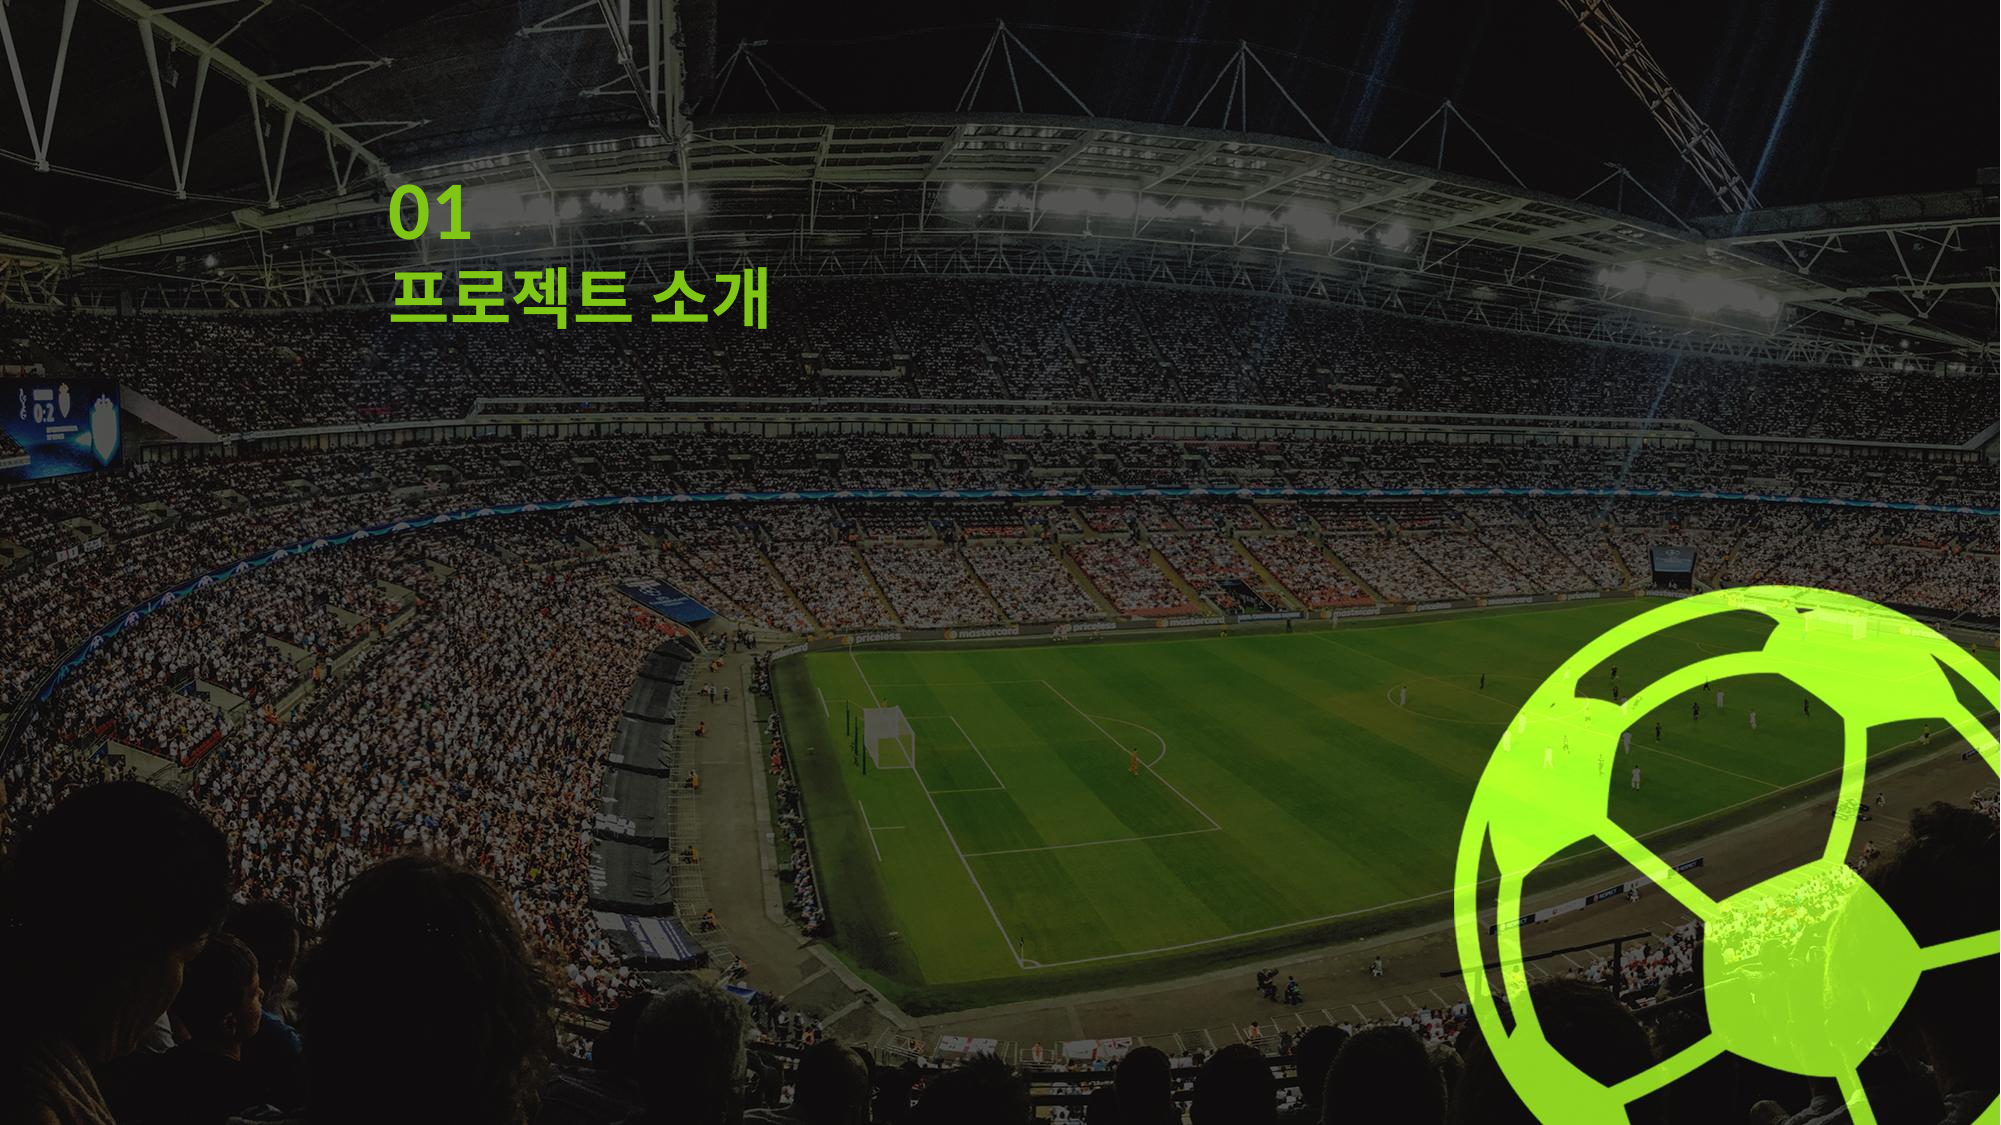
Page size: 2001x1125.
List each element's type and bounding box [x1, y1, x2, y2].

picture [0, 0, 2000, 1125]
text_box [373, 148, 880, 346]
